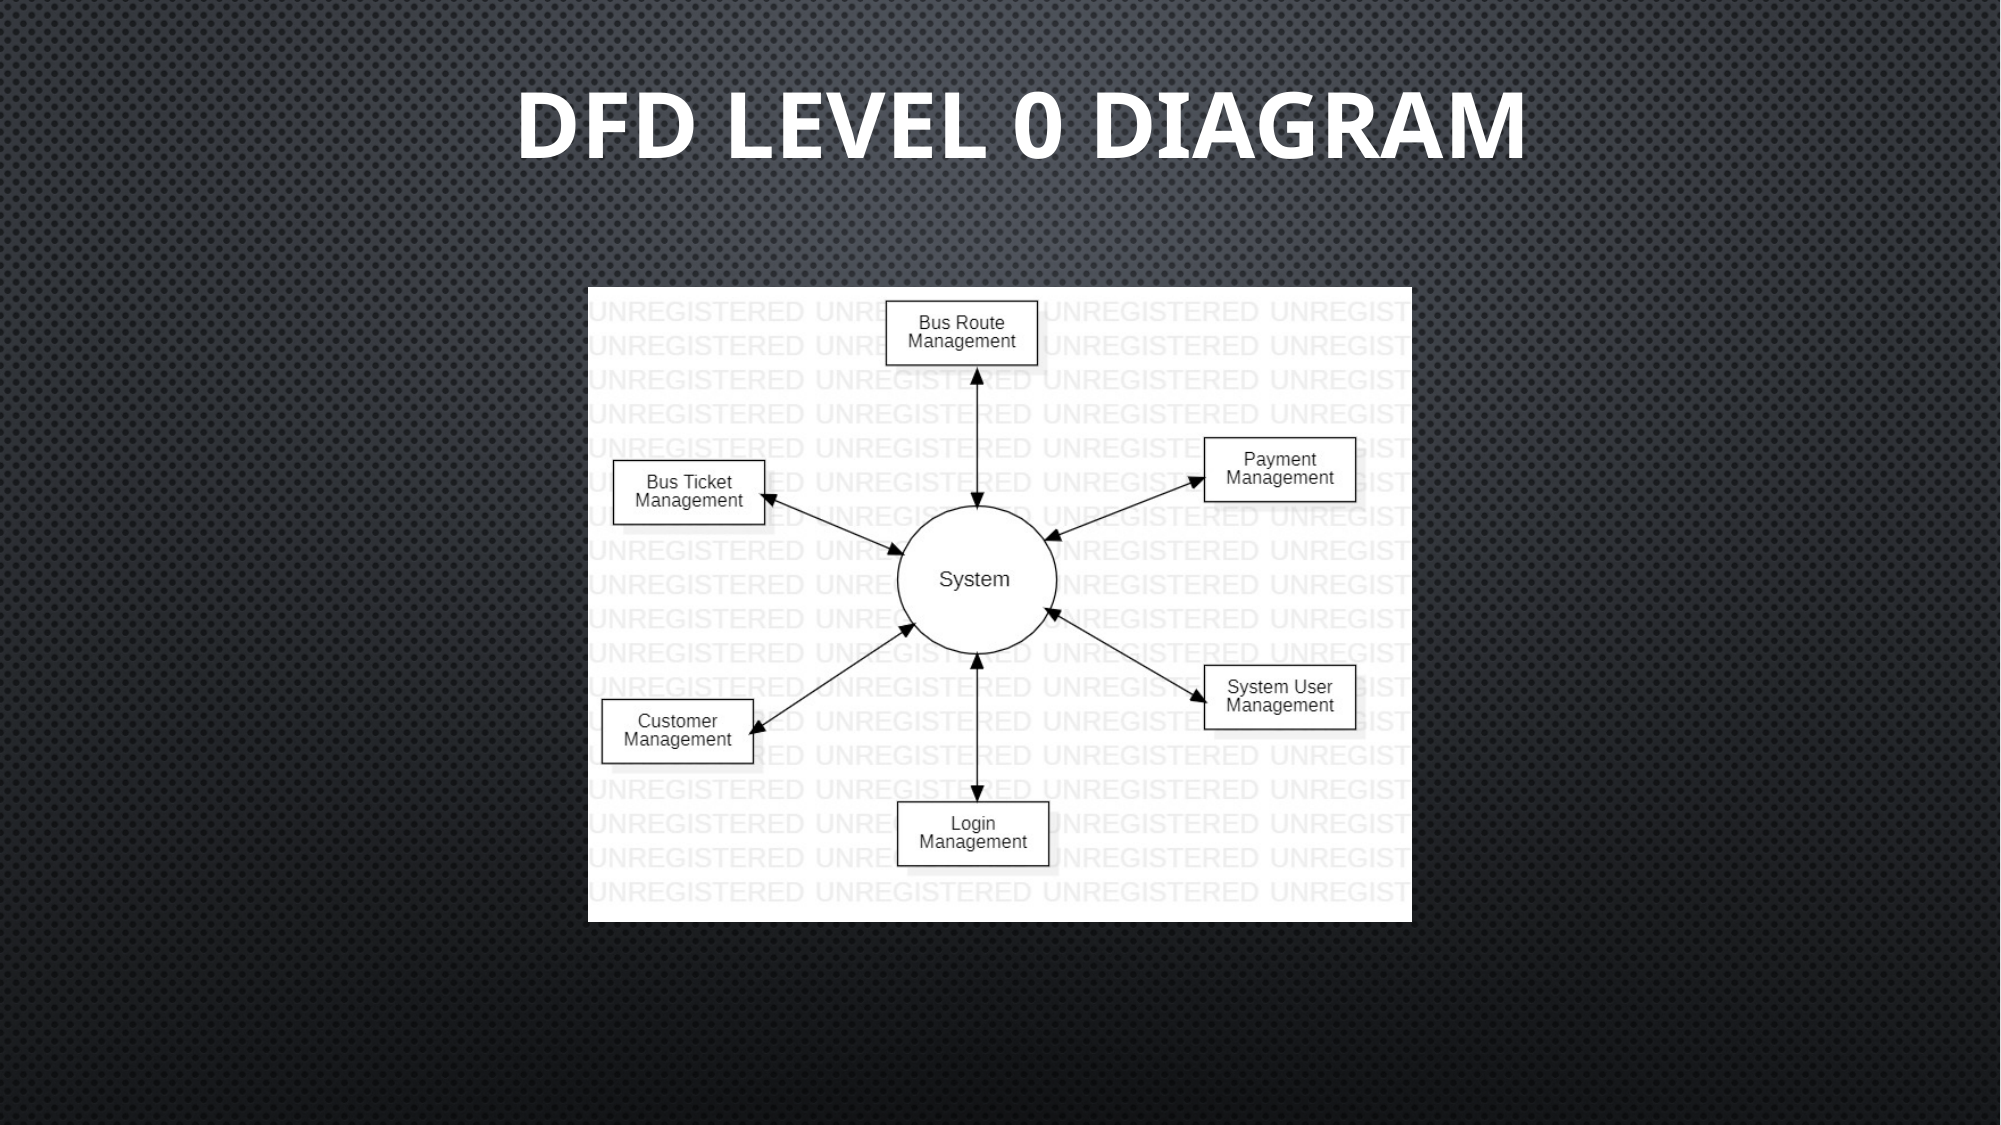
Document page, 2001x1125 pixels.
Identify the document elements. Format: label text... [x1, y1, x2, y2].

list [588, 287, 1412, 922]
title DFD LEVEL 0 DIAGRAM [498, 56, 2000, 188]
